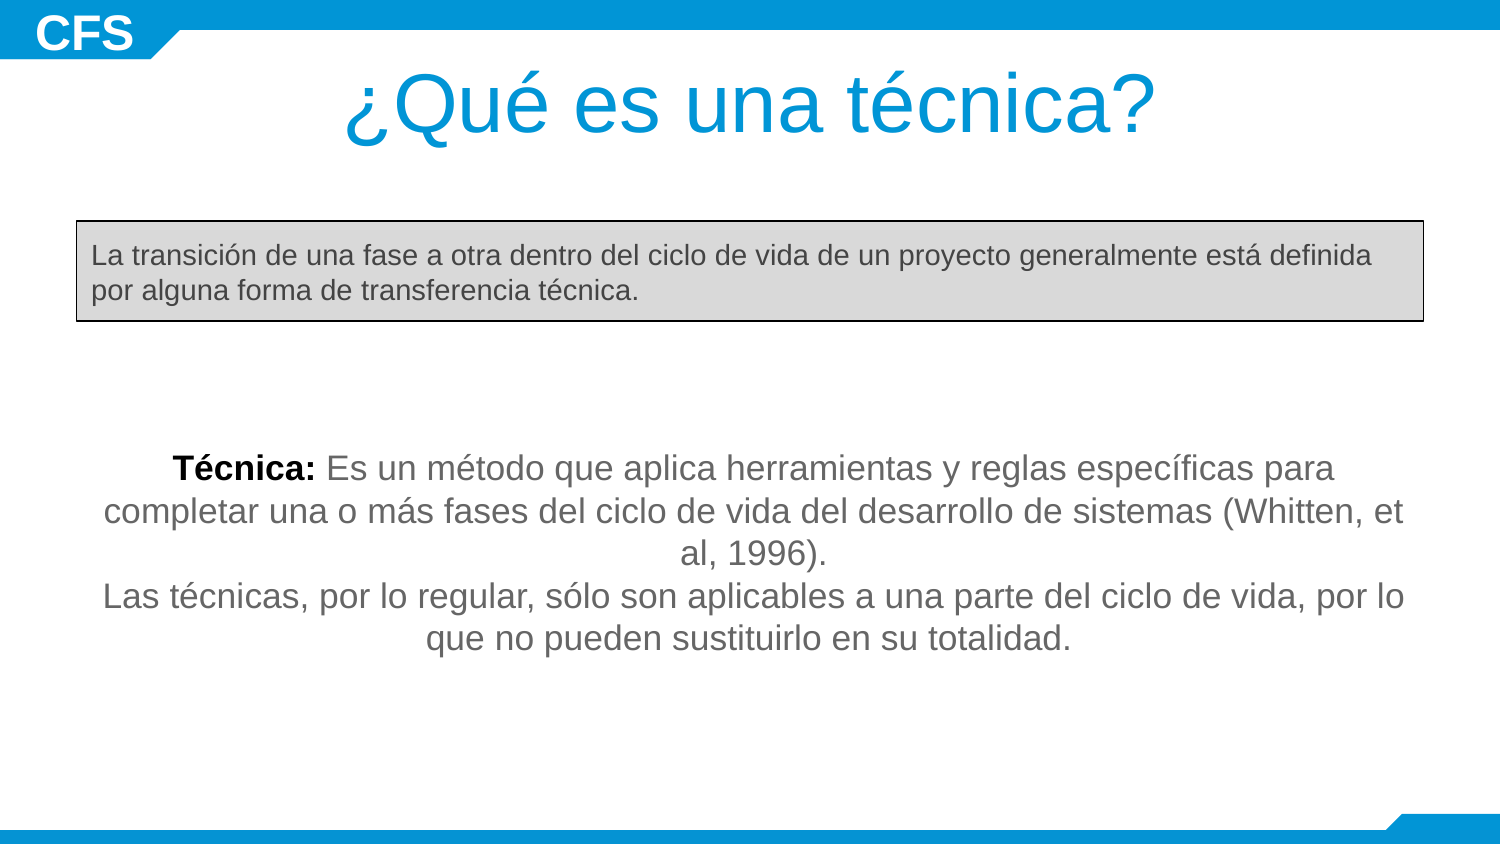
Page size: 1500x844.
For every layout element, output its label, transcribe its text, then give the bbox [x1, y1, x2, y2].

text_box ¿Qué es una técnica? [103, 45, 1397, 196]
text_box La transición de una fase a otra dentro del ciclo de vida de un proyecto generalmente está definida por alguna forma de transferencia técnica. [76, 221, 1424, 322]
text_box Técnica: Es un método que aplica herramientas y reglas específicas para completar una o más fases del ciclo de vida del desarrollo de sistemas (Whitten, et al, 1996). Las técnicas, por lo regular, sólo son aplicables a una parte del ciclo de vida, por lo que no pueden sustituirlo en su totalidad. [76, 430, 1432, 673]
